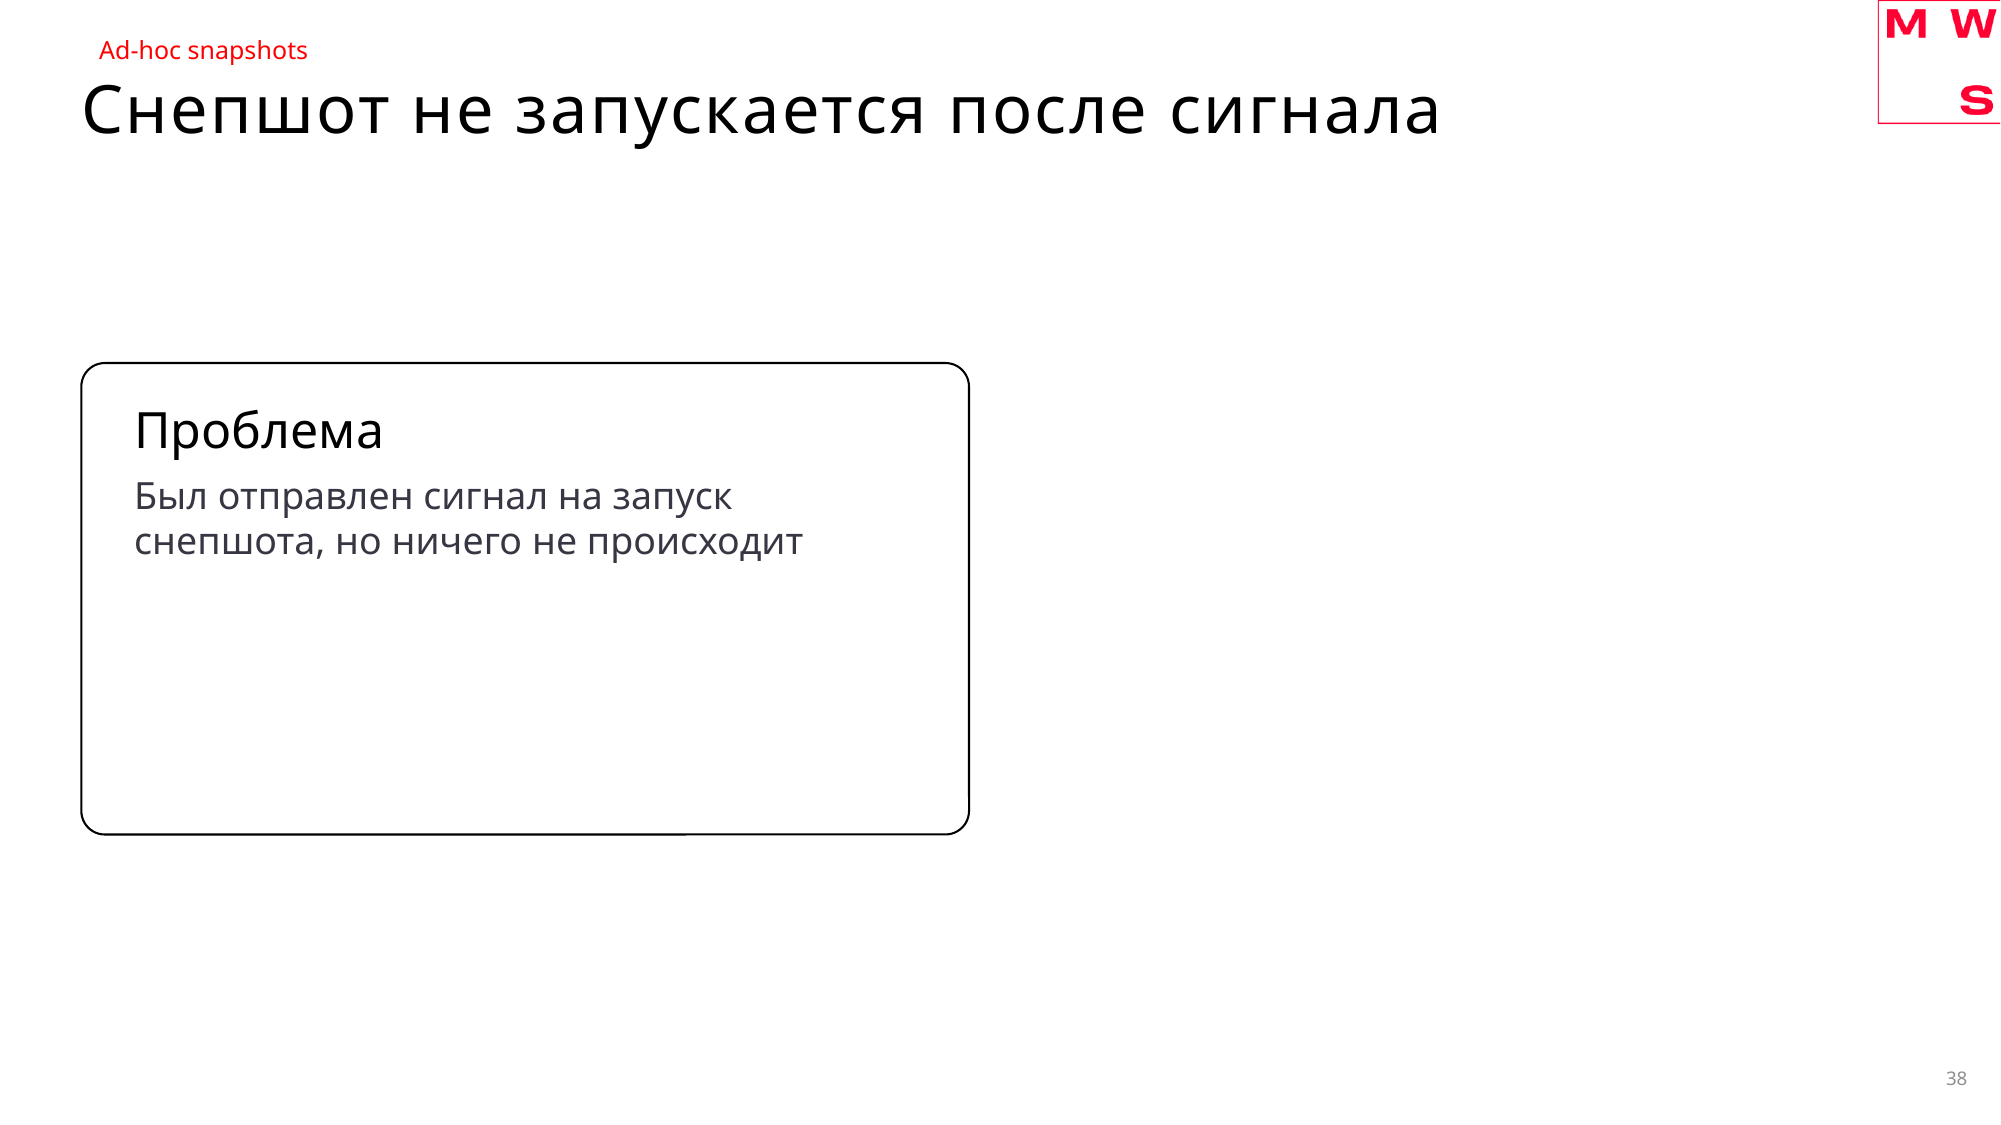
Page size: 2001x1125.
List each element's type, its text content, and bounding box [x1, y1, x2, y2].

slide_number 38 [1882, 1067, 1968, 1097]
picture [1876, 0, 2001, 125]
list Проблема [134, 409, 747, 459]
text_box [79, 360, 972, 837]
list Был отправлен сигнал на запуск снепшота, но ничего не происходит [134, 472, 913, 618]
text_box Ad-hoc snapshots [83, 26, 1849, 75]
title Снепшот не запускается после сигнала [81, 75, 1847, 135]
